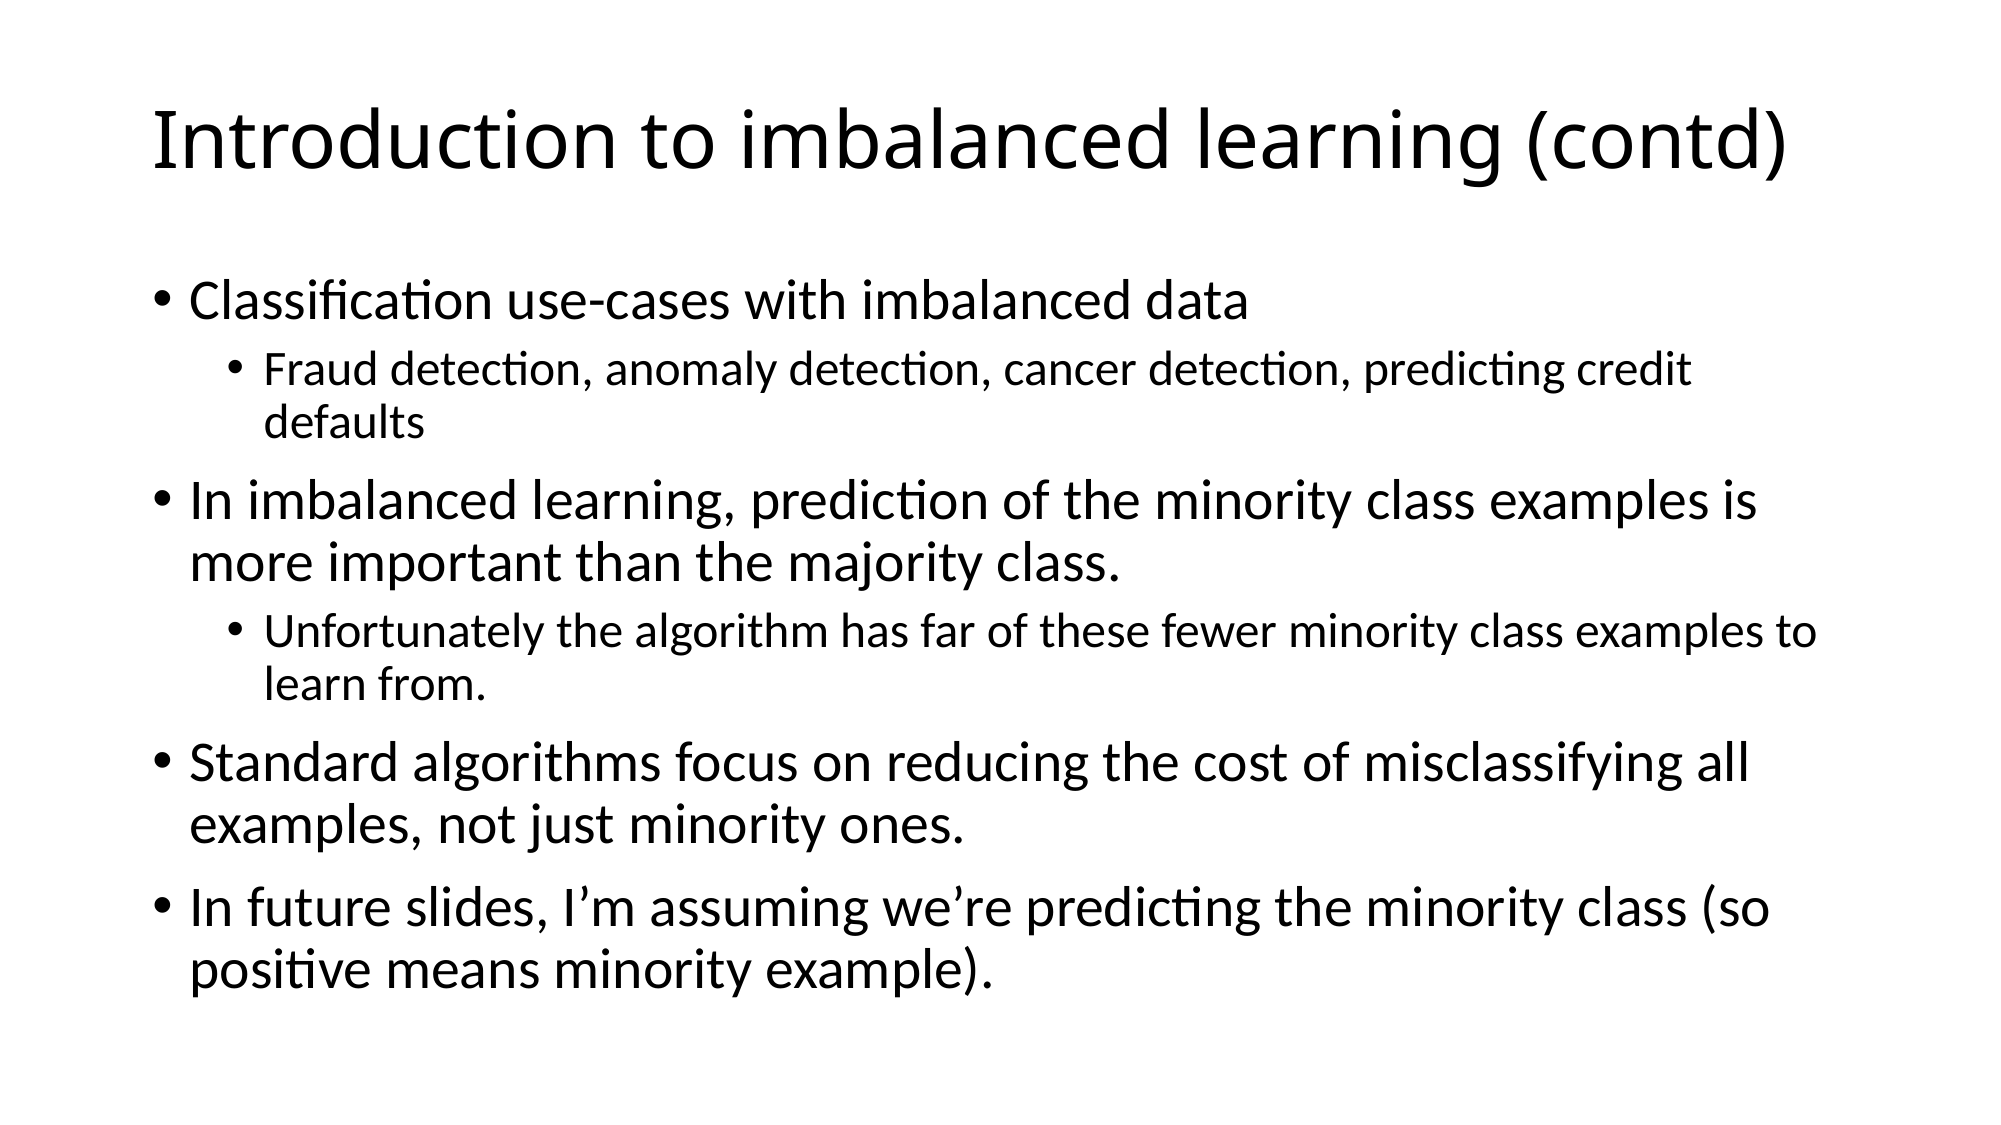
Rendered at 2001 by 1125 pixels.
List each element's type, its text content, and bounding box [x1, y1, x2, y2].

title Introduction to imbalanced learning (contd) [137, 59, 1863, 225]
list Classification use-cases with imbalanced data Fraud detection, anomaly detection, cancer detection, predicting credit defaults In imbalanced learning, prediction of the minority class examples is more important than the majority class. Unfortunately the algorithm has far of these fewer minority class examples to learn from. Standard algorithms focus on reducing the cost of misclassifying all examples, not just minority ones. In future slides, I’m assuming we’re predicting the minority class (so positive means minority example). [137, 262, 1863, 1014]
